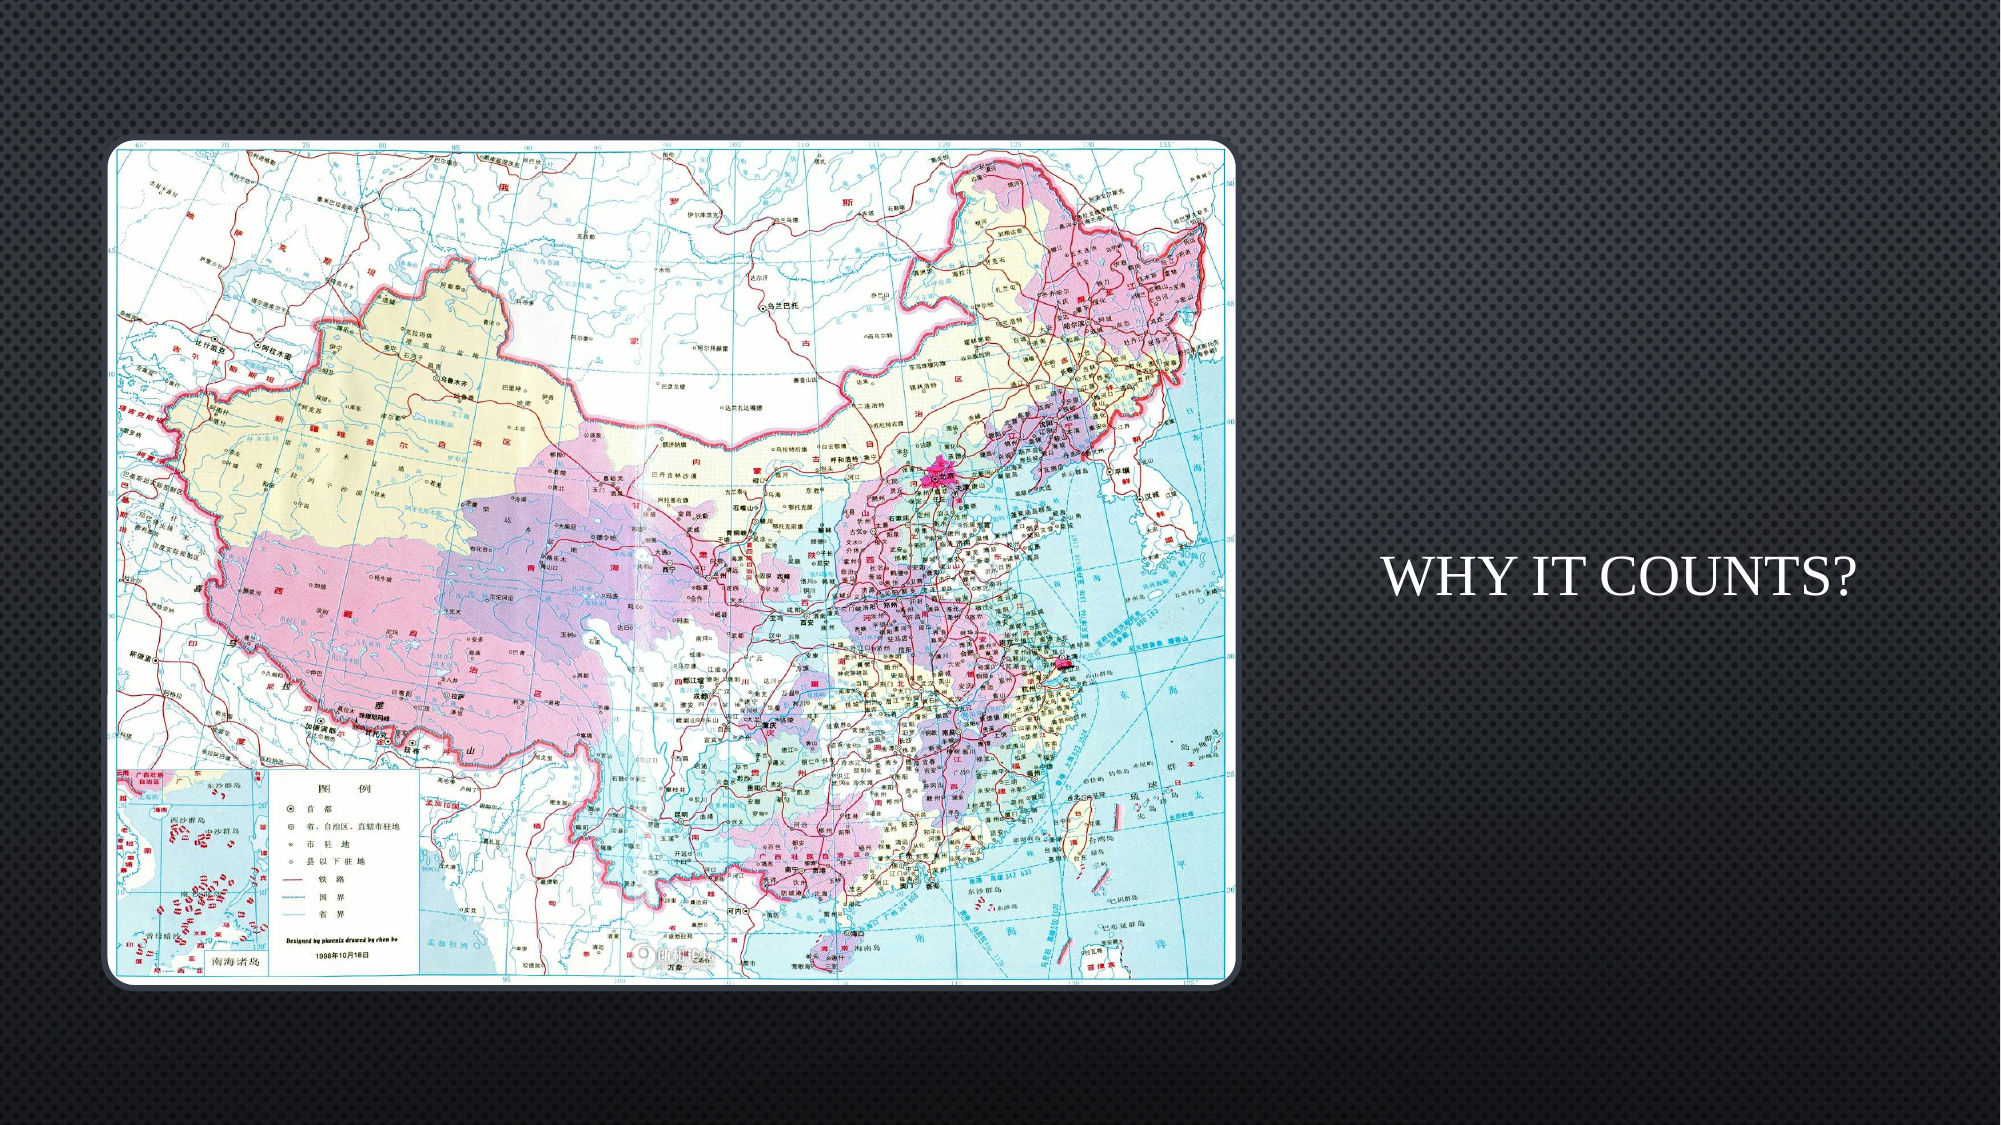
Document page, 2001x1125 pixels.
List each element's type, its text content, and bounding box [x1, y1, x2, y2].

title Why it counts? [1342, 350, 1896, 615]
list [104, 137, 1240, 989]
